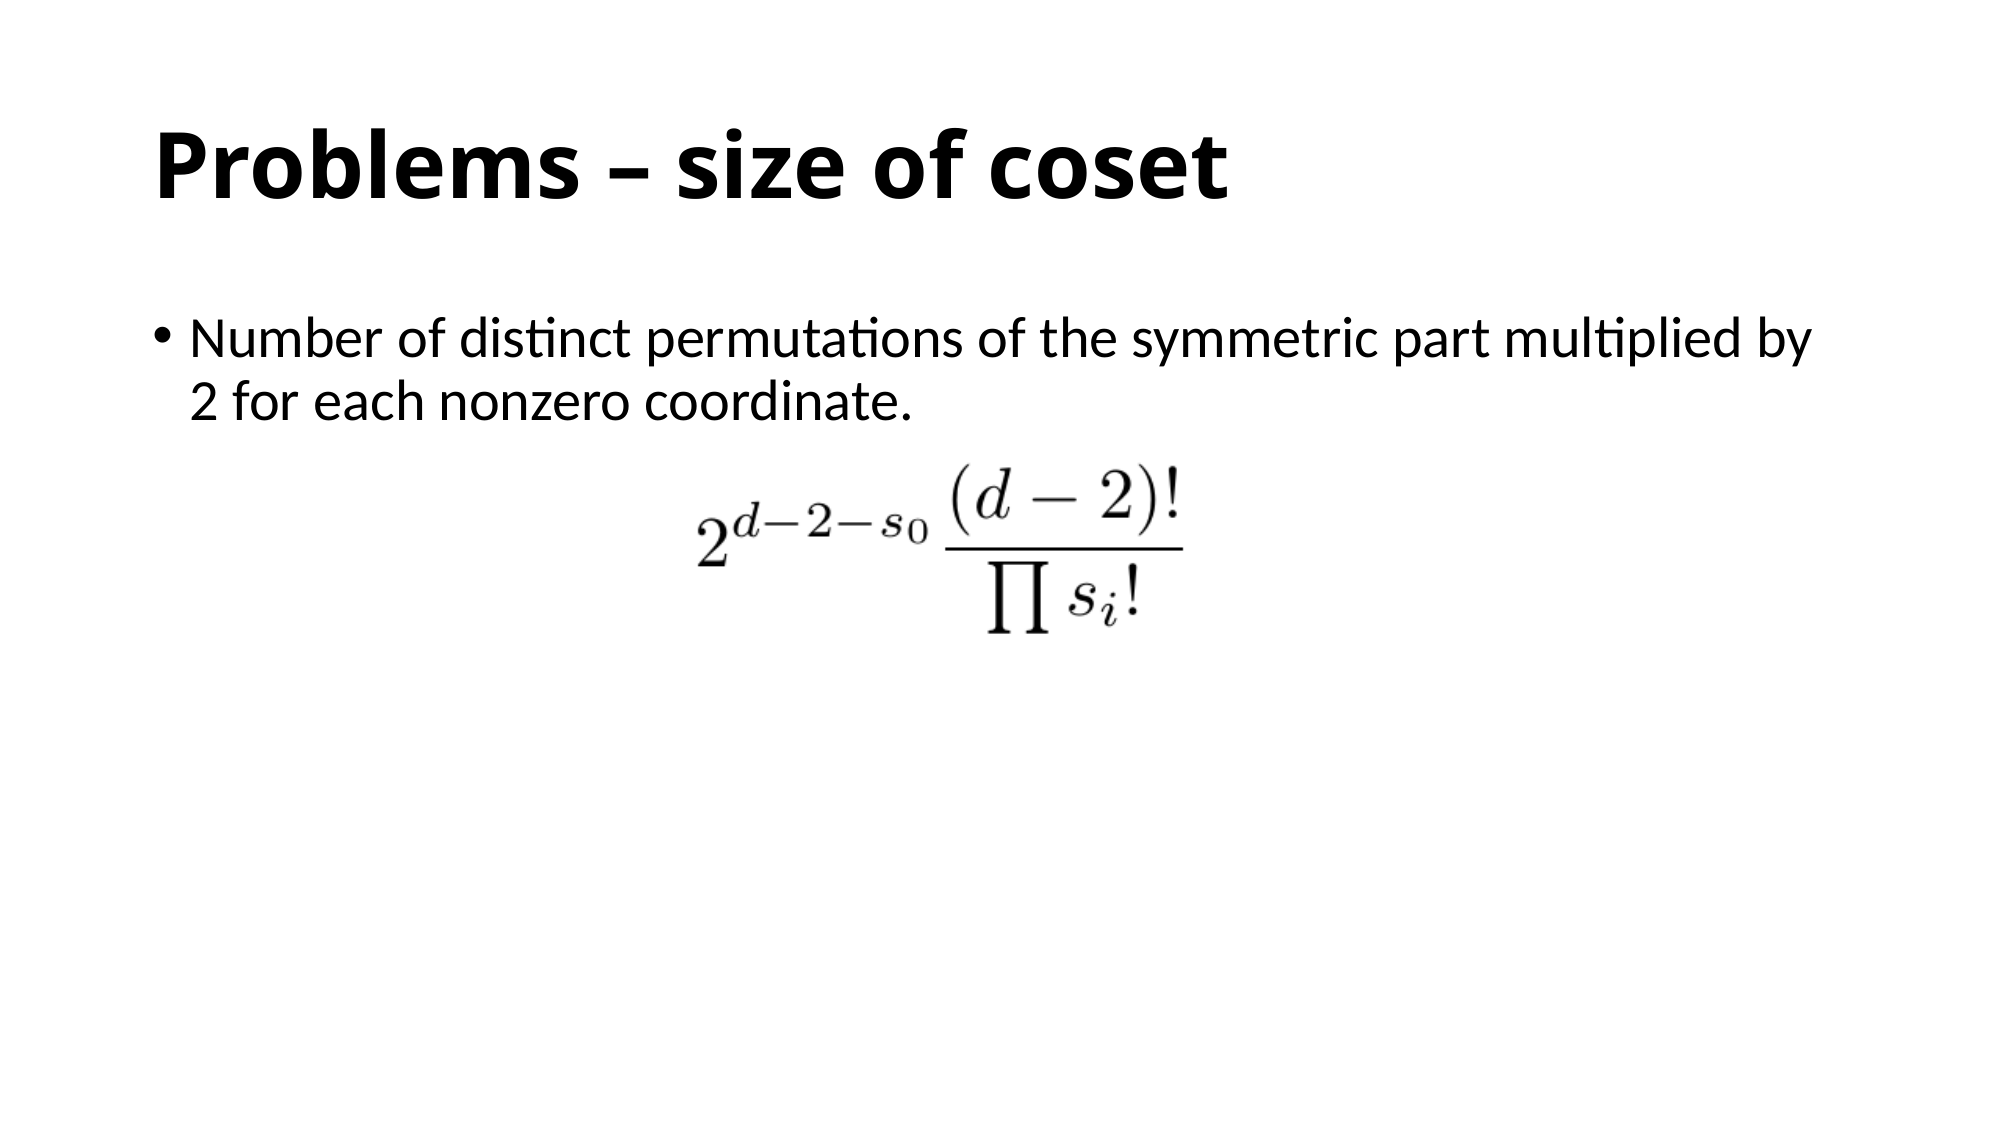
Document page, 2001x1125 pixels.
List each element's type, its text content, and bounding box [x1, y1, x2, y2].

picture [642, 438, 1214, 681]
list Number of distinct permutations of the symmetric part multiplied by 2 for each nonzero coordinate. [137, 299, 1863, 1014]
title Problems – size of coset [137, 59, 1863, 278]
